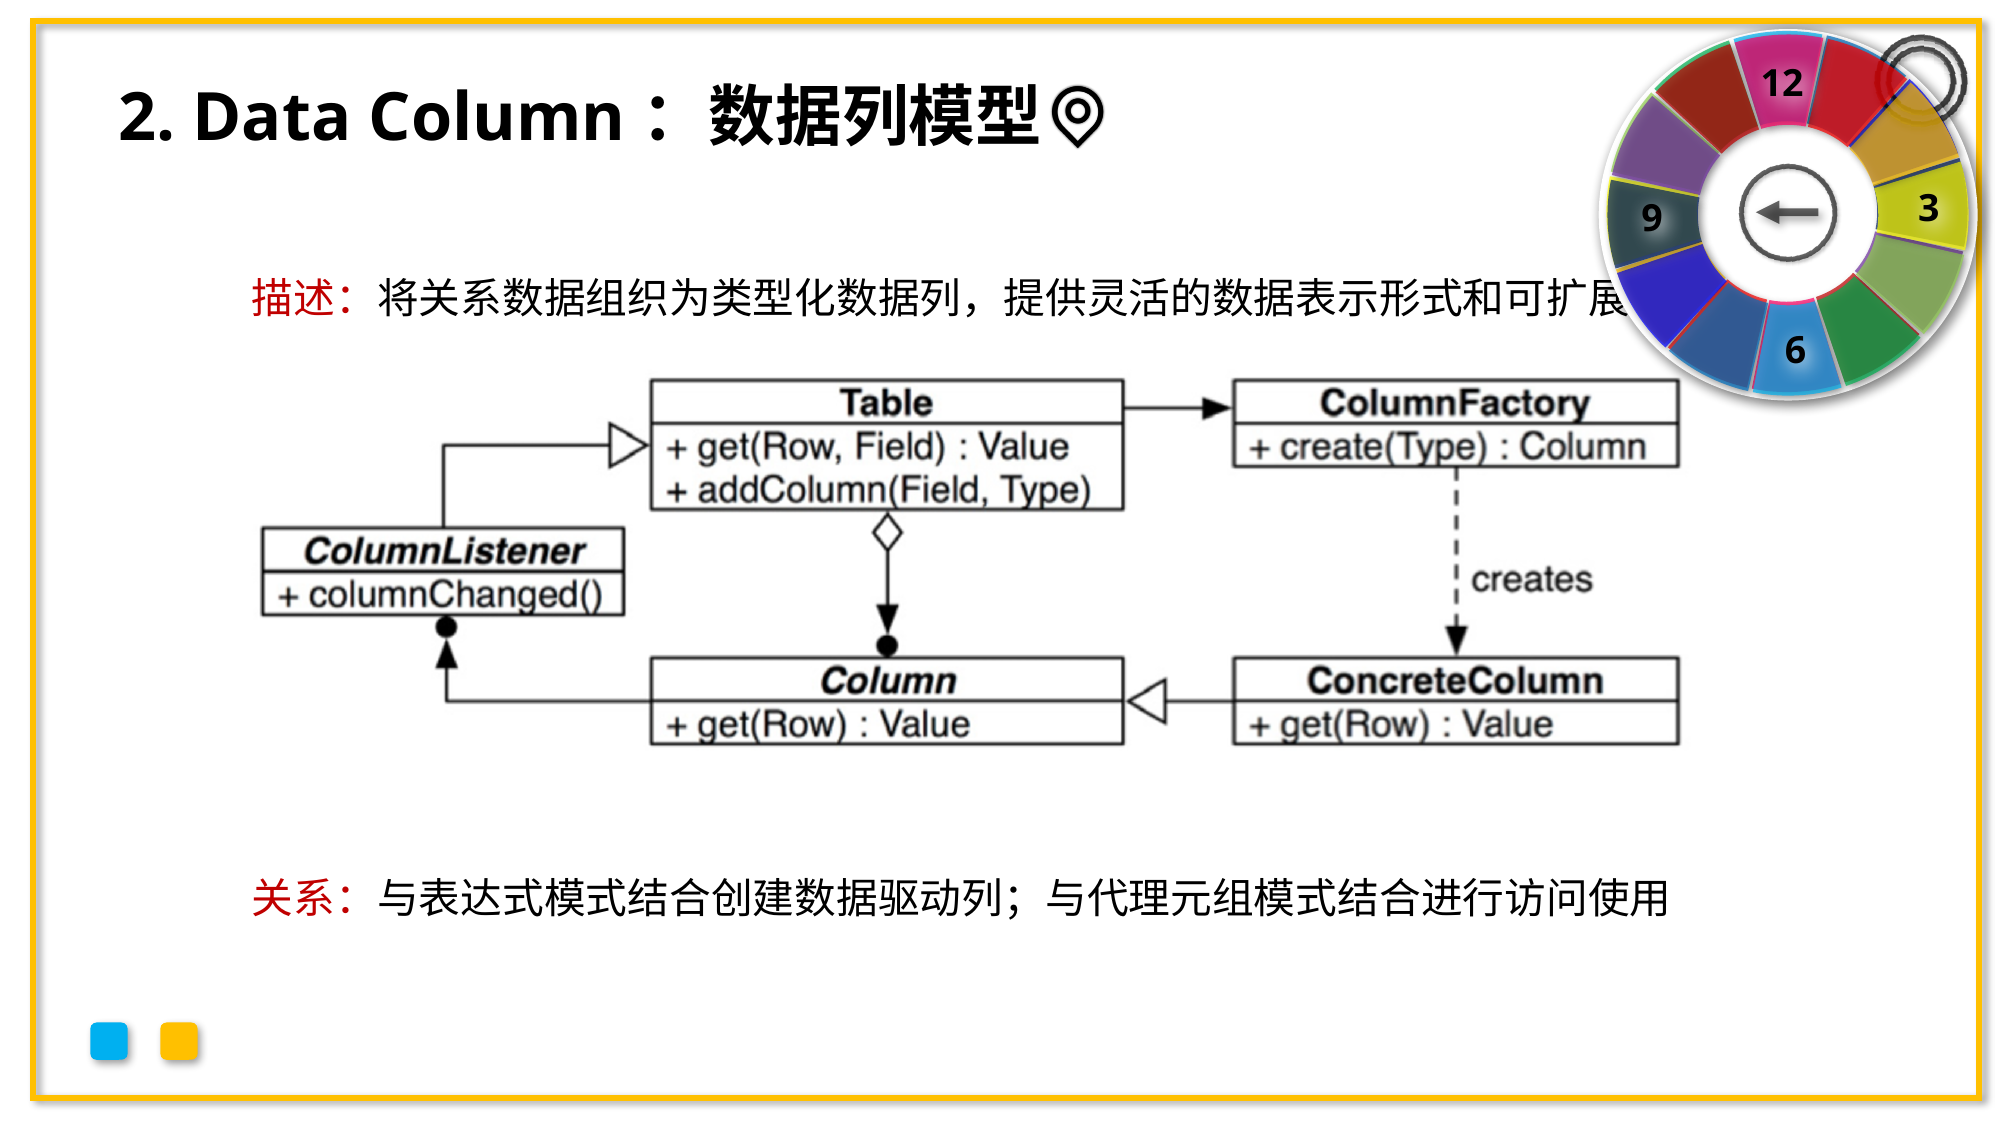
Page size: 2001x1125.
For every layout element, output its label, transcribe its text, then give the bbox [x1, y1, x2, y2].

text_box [1607, 34, 1980, 396]
text_box [32, 20, 1980, 1099]
text_box [89, 1021, 129, 1061]
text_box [1606, 30, 1968, 393]
text_box [1600, 170, 1606, 259]
text_box 2. Data Column：数据列模型 [103, 66, 1070, 162]
text_box [159, 1021, 199, 1061]
picture [1049, 83, 1106, 151]
picture [197, 333, 1748, 790]
